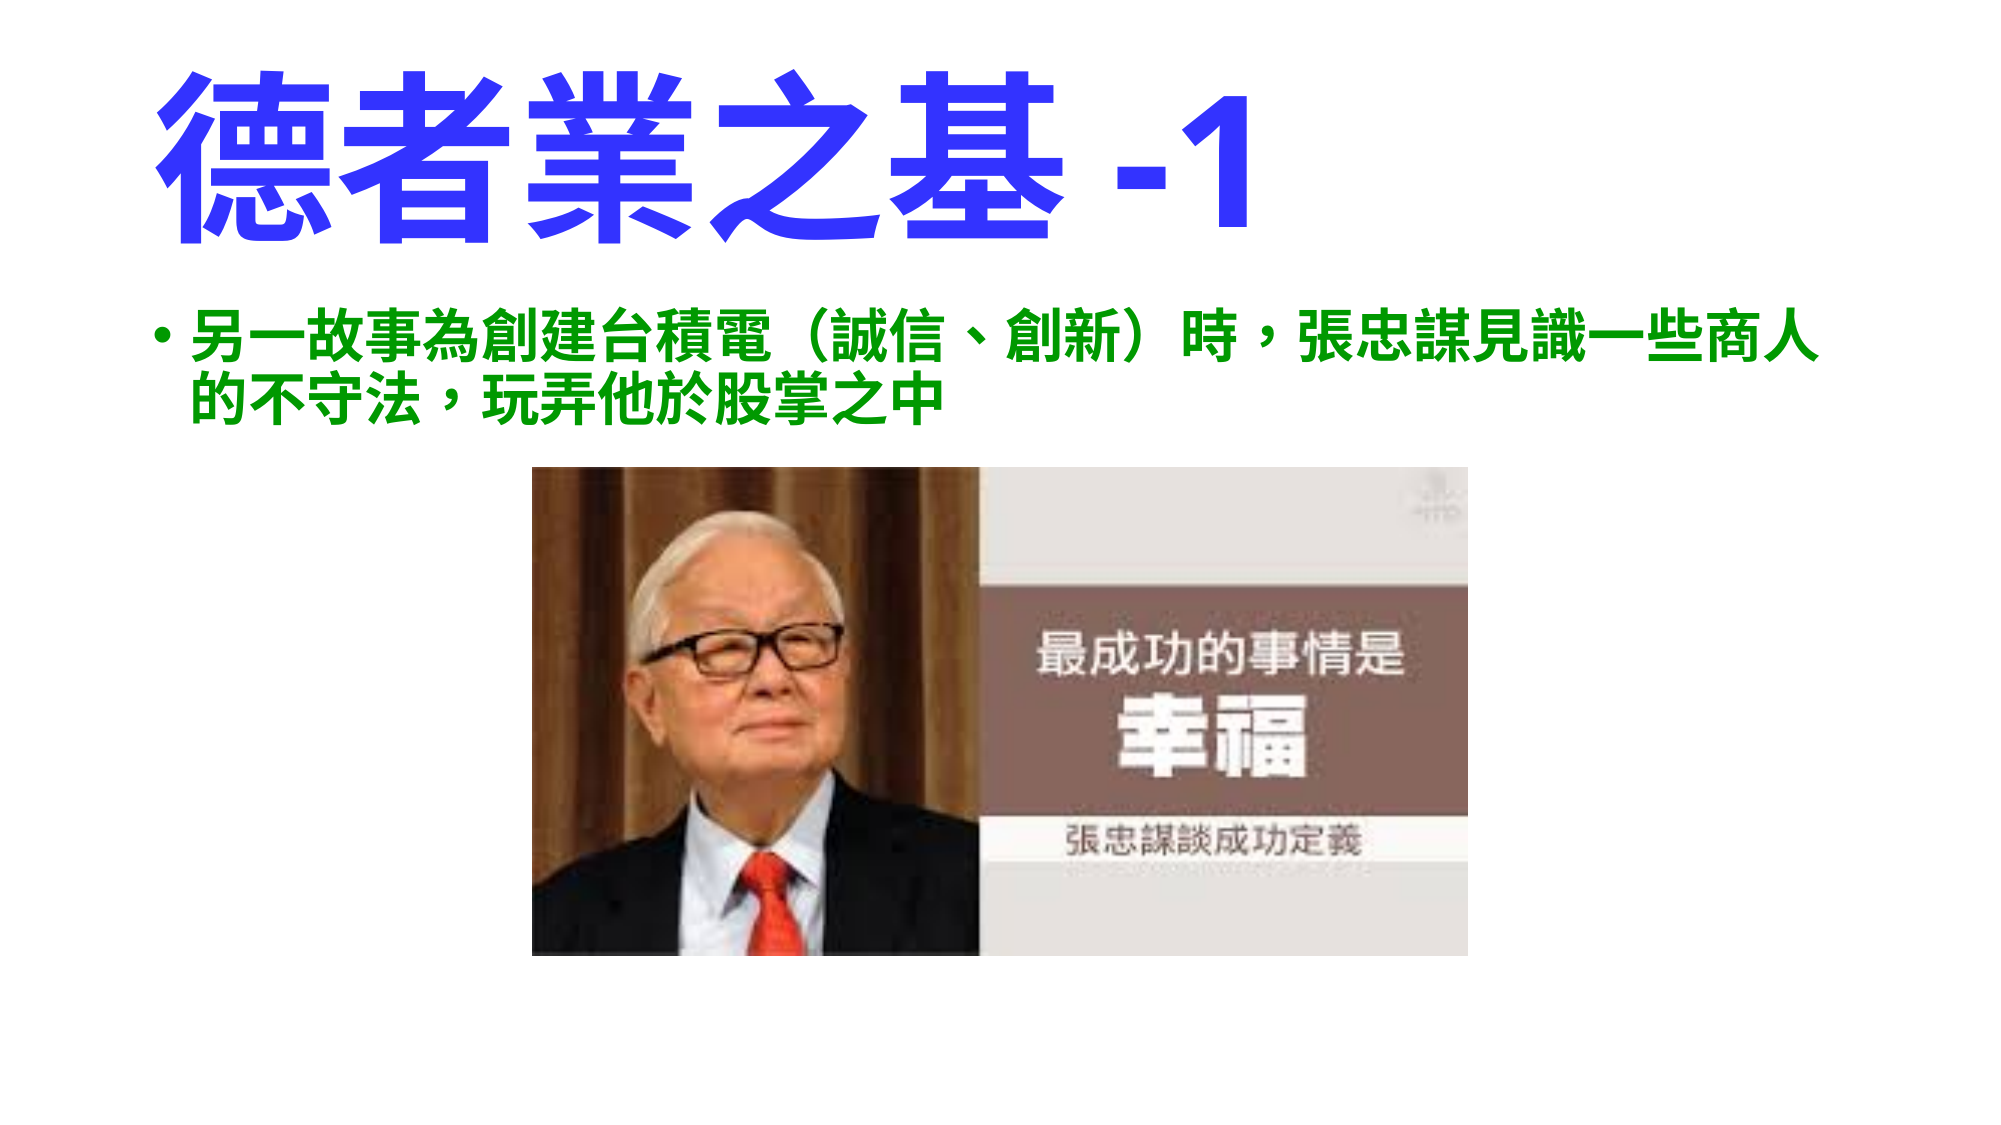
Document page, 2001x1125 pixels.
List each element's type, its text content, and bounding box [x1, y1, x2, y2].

picture [531, 467, 1468, 956]
list 另一故事為創建台積電（誠信、創新）時，張忠謀見識一些商人的不守法，玩弄他於股掌之中 [137, 299, 1863, 1014]
title 德者業之基-1 [137, 59, 1863, 278]
